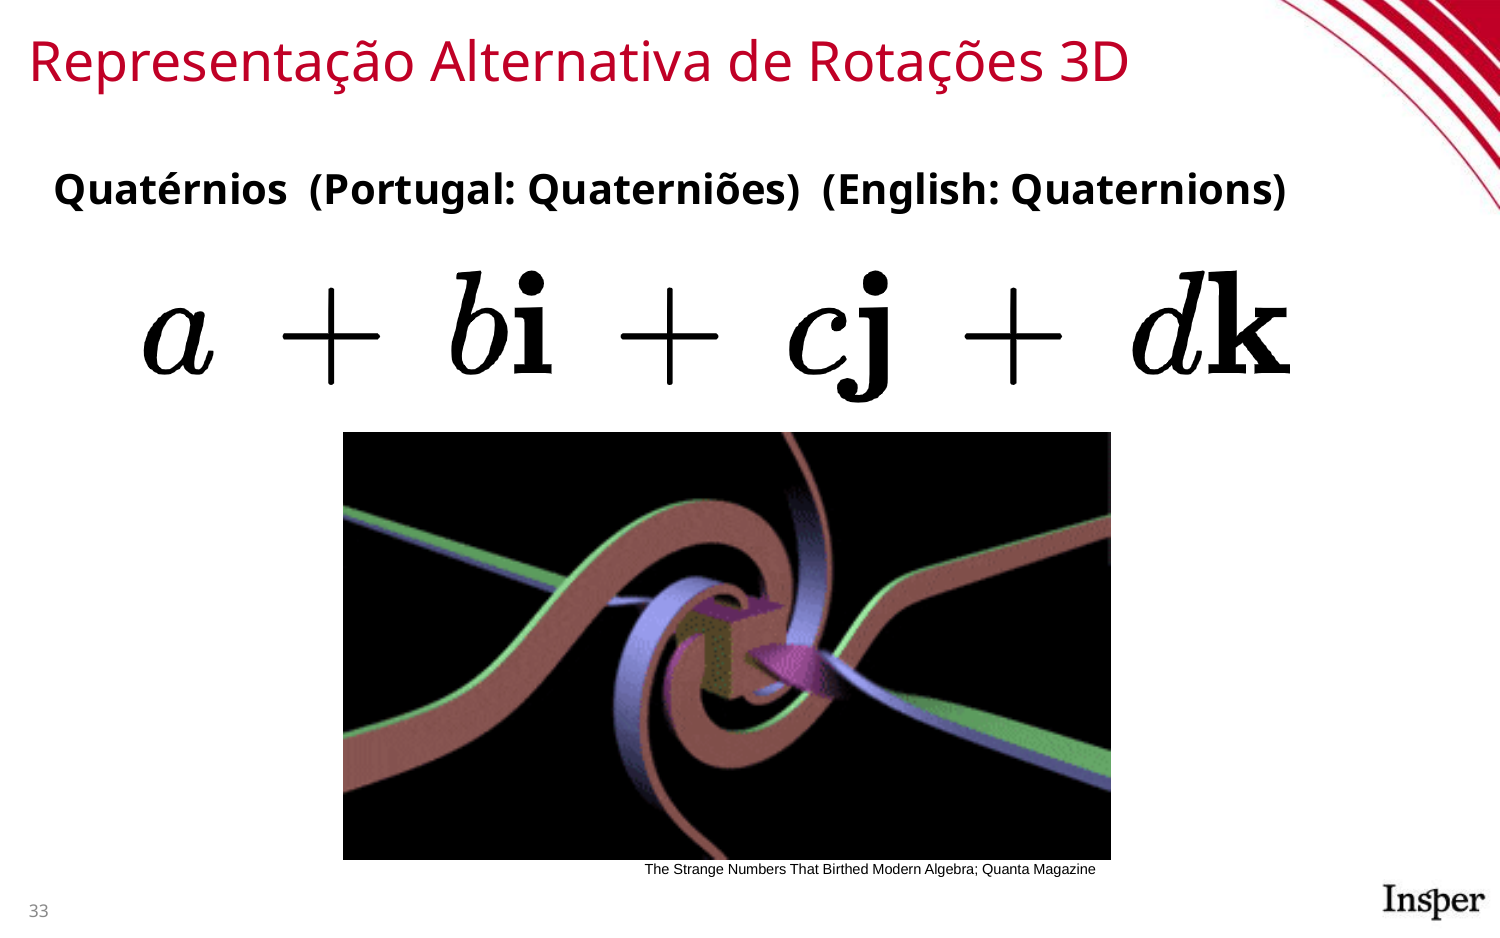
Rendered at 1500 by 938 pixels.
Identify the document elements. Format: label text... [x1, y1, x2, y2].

text_box The Strange Numbers That Birthed Modern Algebra; Quanta Magazine [389, 868, 1111, 887]
list Quatérnios (Portugal: Quaterniões) (English: Quaternions) [38, 155, 1422, 257]
picture [142, 0, 1500, 938]
slide_number 33 [0, 887, 78, 938]
title Representação Alternativa de Rotações 3D [13, 18, 1397, 104]
